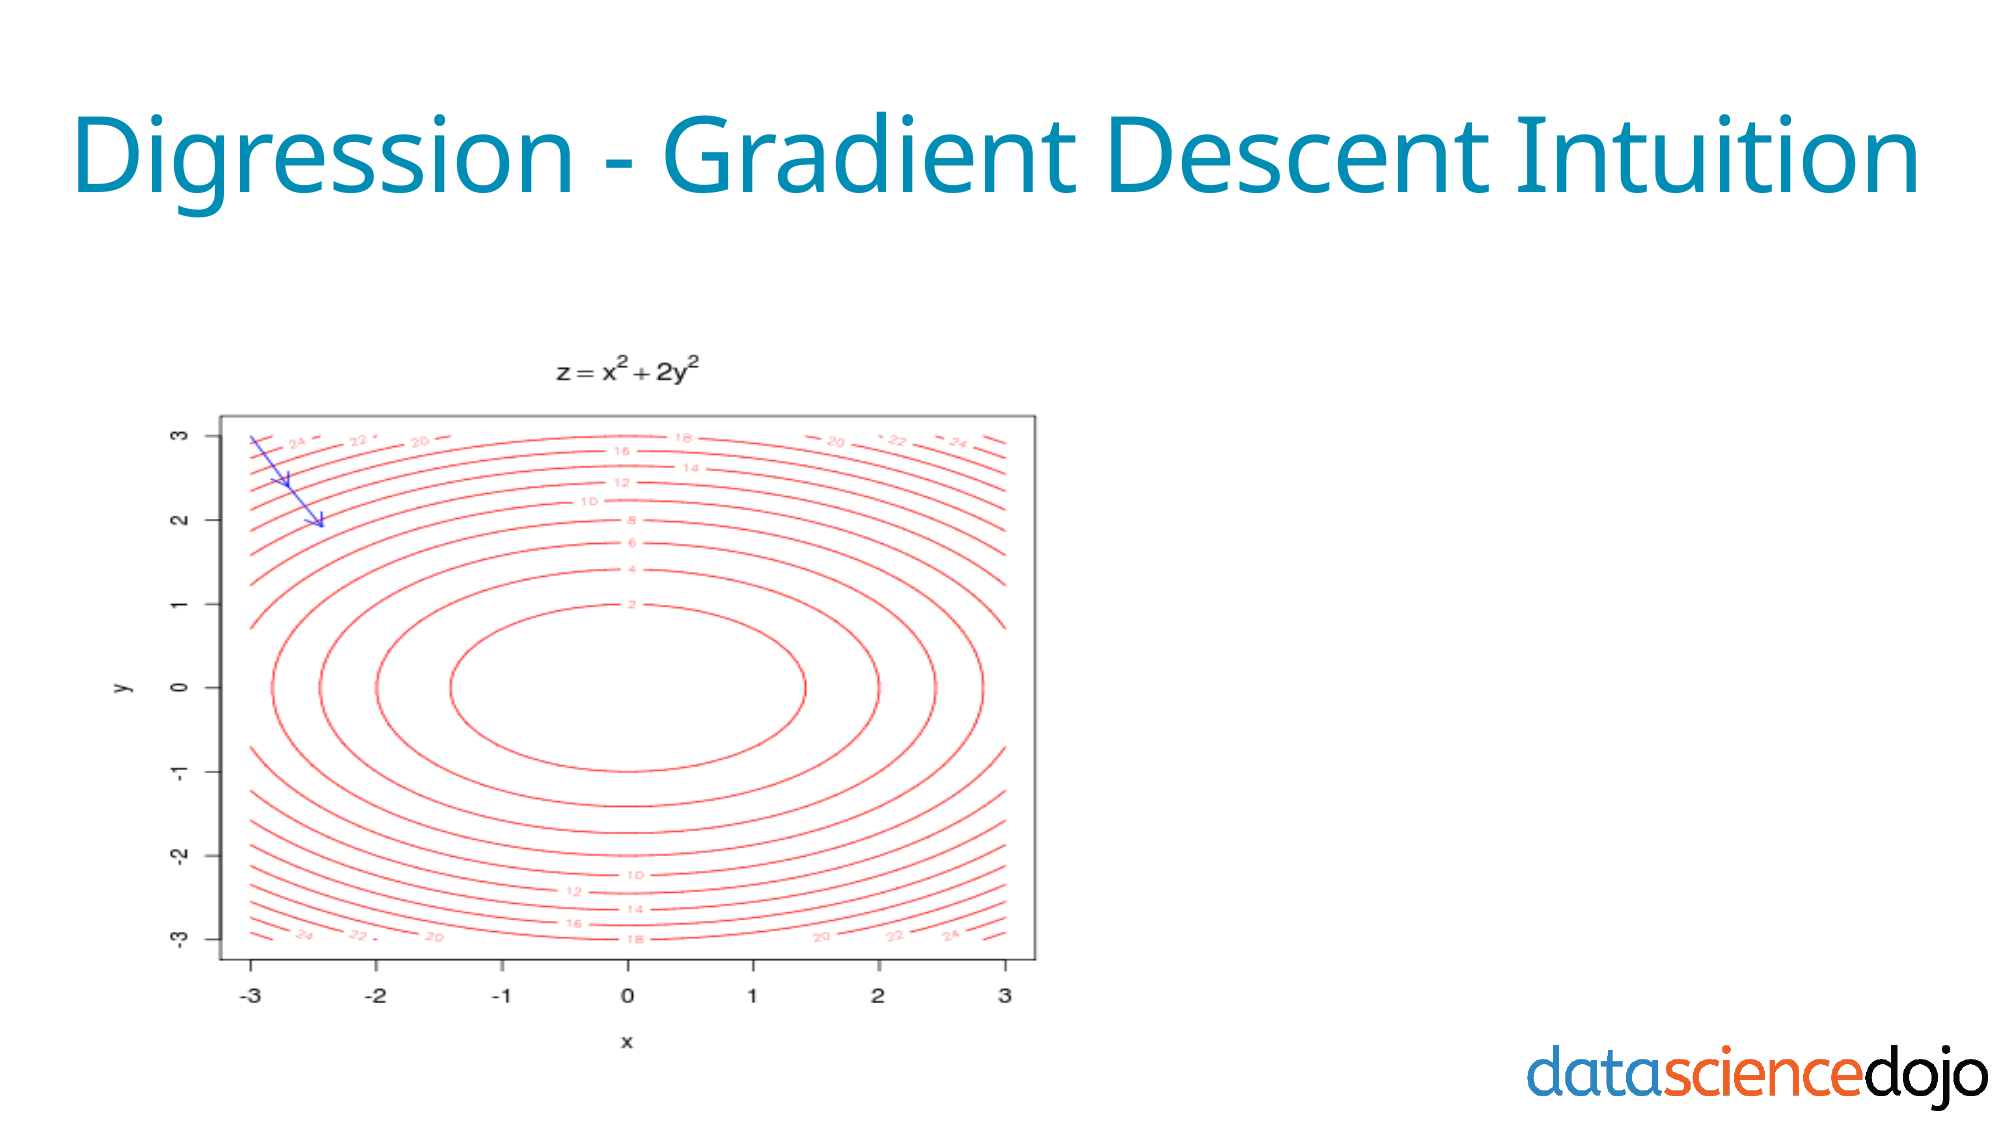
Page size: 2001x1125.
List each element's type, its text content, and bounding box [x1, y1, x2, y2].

picture [98, 324, 1099, 1075]
picture [1524, 1037, 1988, 1113]
title Digression - Gradient Descent Intuition [44, 85, 1957, 234]
